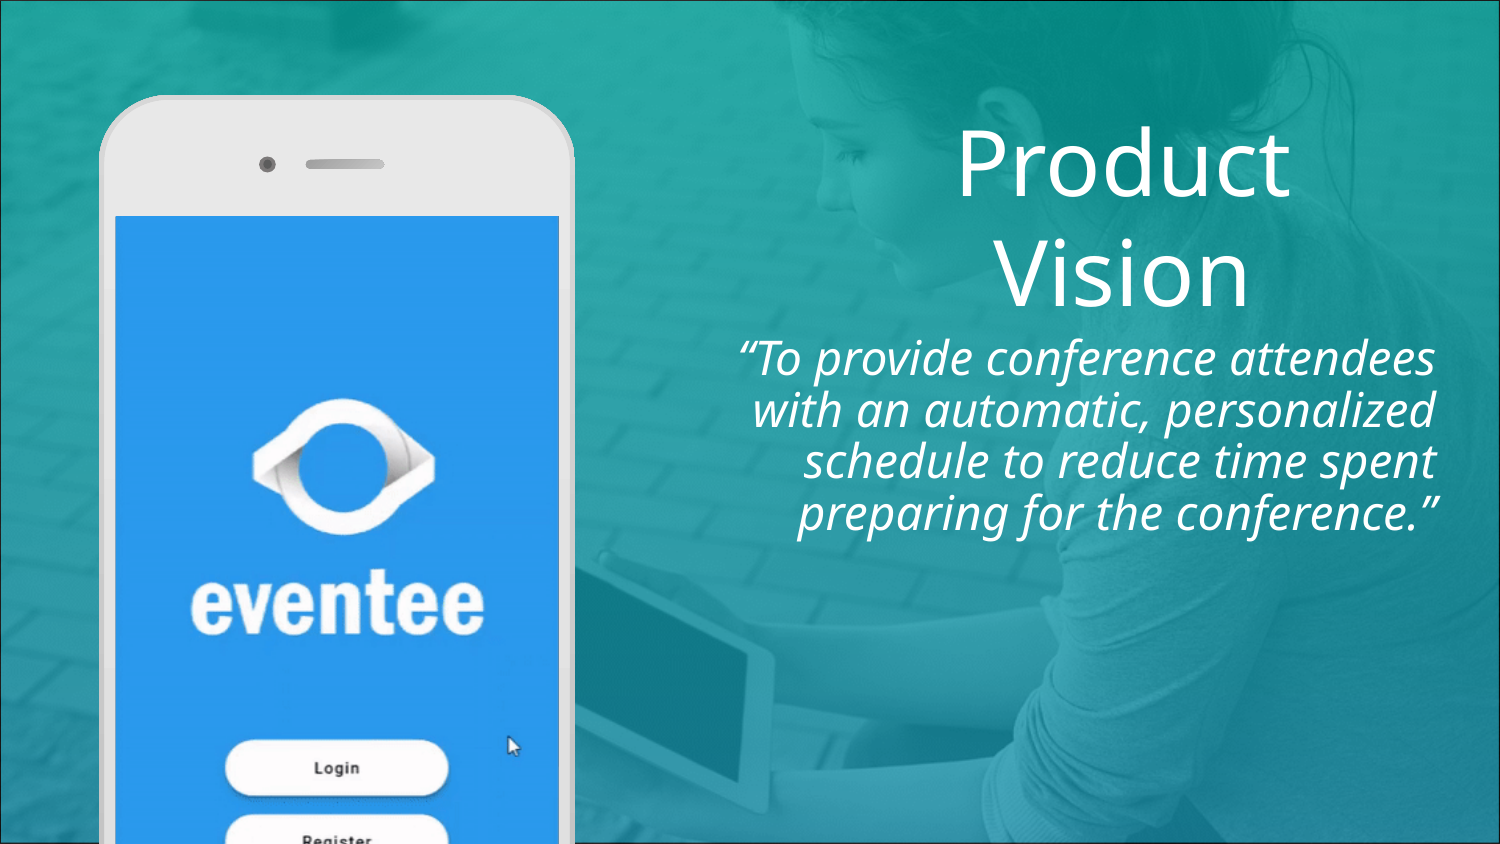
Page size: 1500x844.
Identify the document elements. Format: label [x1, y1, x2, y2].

picture [115, 216, 559, 844]
text_box [98, 94, 576, 844]
picture [0, 0, 1500, 844]
